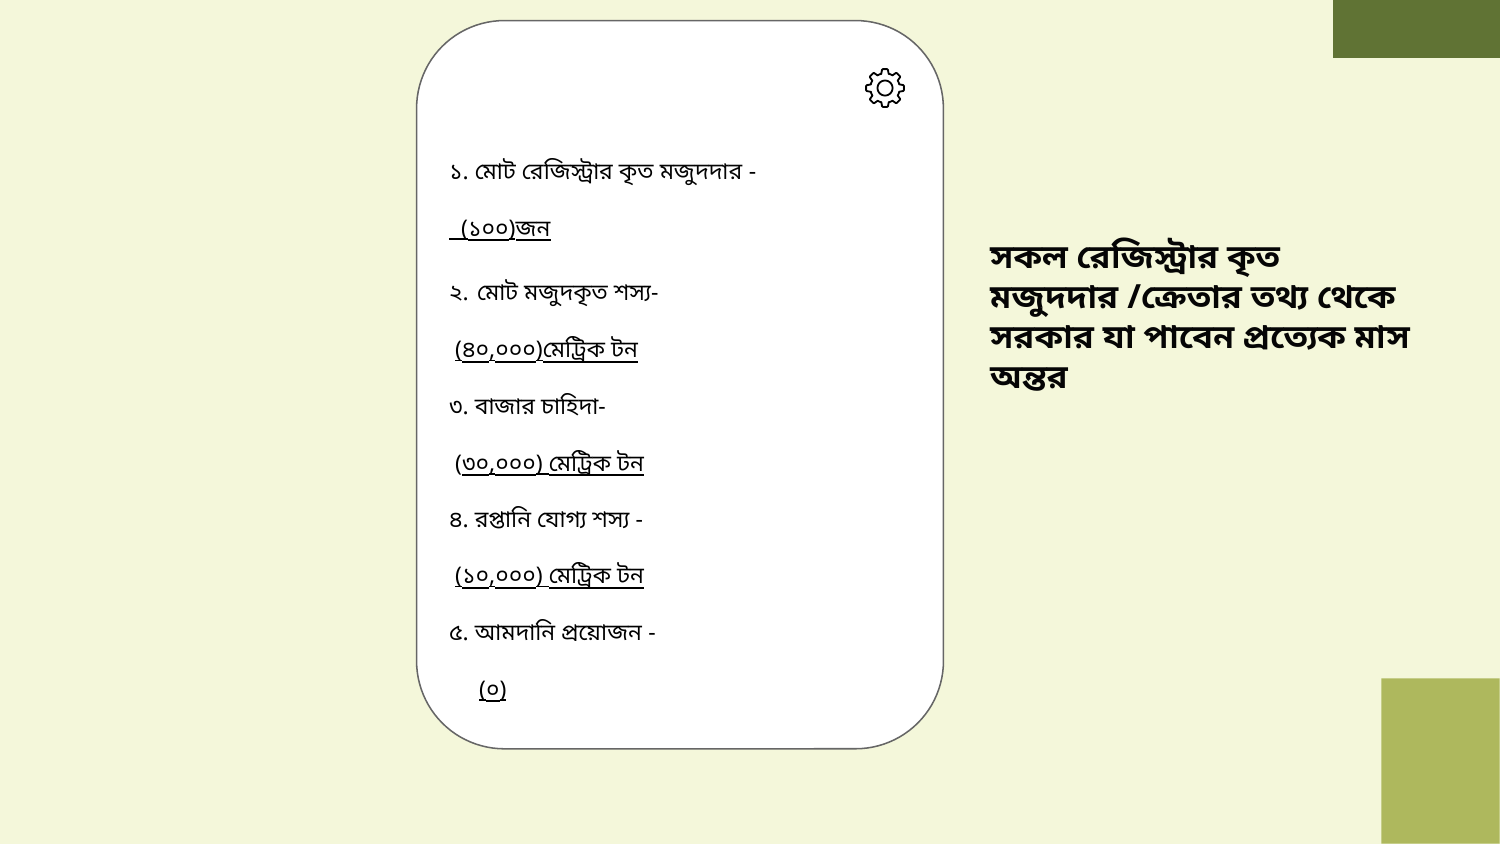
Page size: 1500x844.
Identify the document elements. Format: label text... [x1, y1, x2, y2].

text_box [446, 727, 914, 749]
text_box সকল রেজিস্ট্রার কৃত মজুদদার /ক্রেতার তথ্য থেকে সরকার যা পাবেন প্রত্যেক মাস অন্তর [975, 220, 1486, 460]
text_box [416, 20, 940, 714]
text_box ১. মোট রেজিস্ট্রার কৃত মজুদদার - (১০০)জন ২. মোট মজুদকৃত শস্য- (৪০,০০০)মেট্রিক টন ৩. বাজার চাহিদা- (৩০,০০০) মেট্রিক টন ৪. রপ্তানি যোগ্য শস্য - (১০,০০০) মেট্রিক টন ৫. আমদানি প্রয়োজন - (০) [434, 82, 976, 727]
picture [865, 68, 905, 108]
